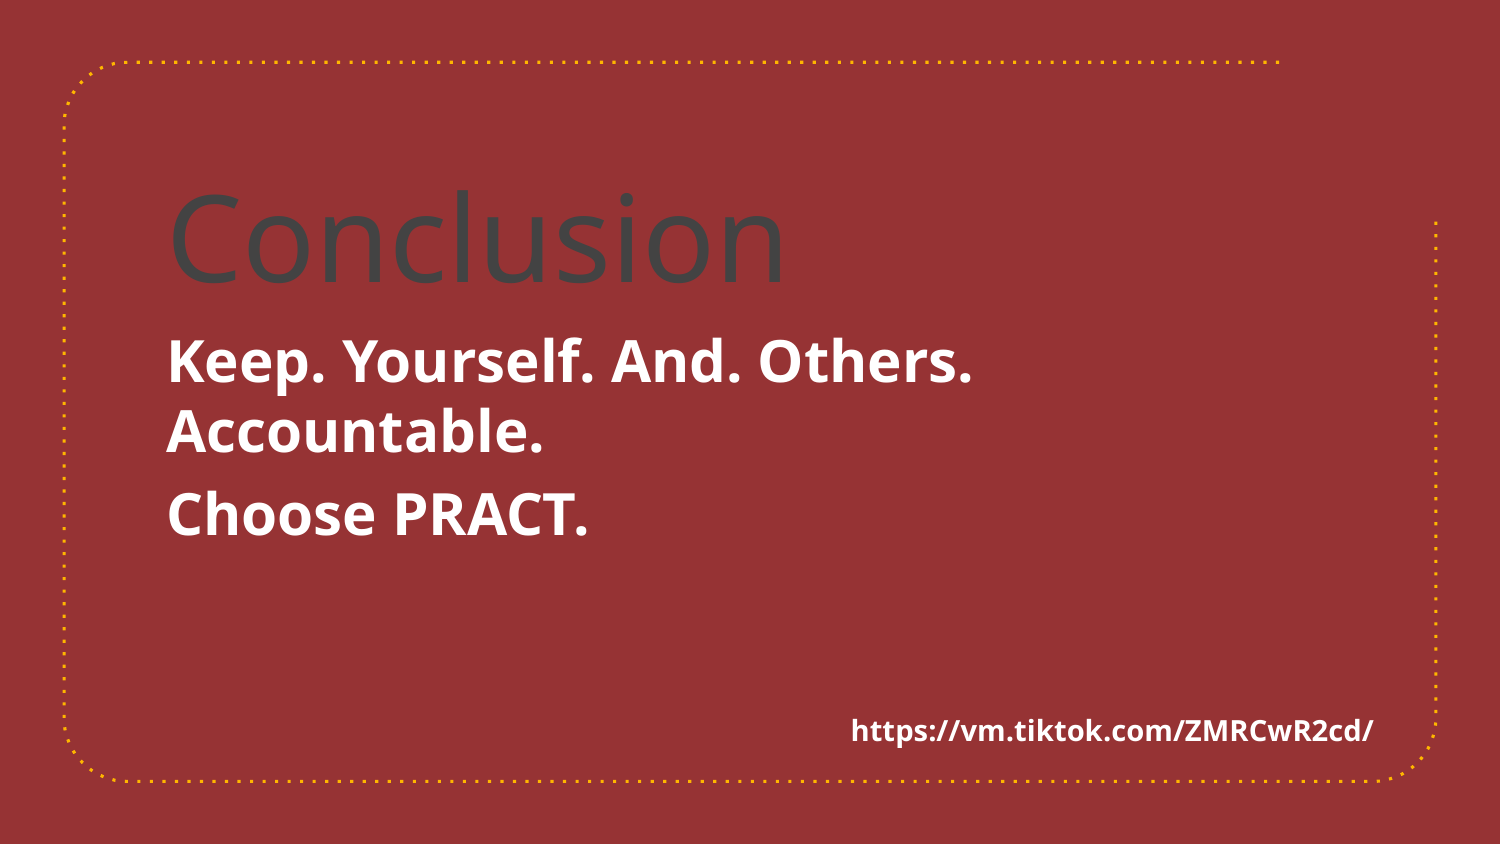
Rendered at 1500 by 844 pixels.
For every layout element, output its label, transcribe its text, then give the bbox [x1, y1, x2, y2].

title Conclusion [151, 146, 1278, 287]
text_box https://vm.tiktok.com/ZMRCwR2cd/ [835, 697, 1408, 763]
list Keep. Yourself. And. Others. Accountable. Choose PRACT. [151, 309, 1360, 698]
